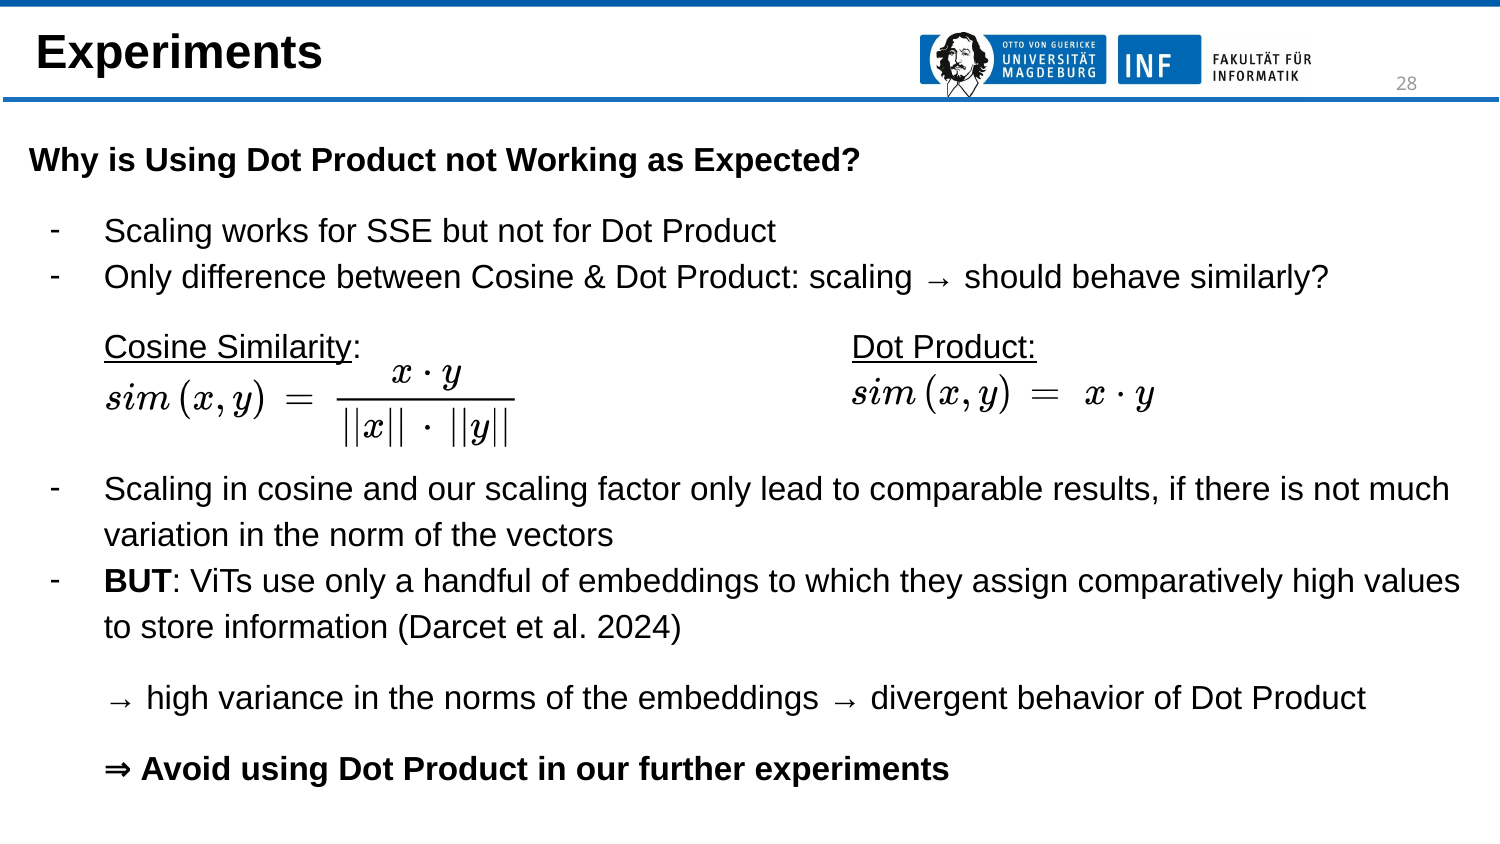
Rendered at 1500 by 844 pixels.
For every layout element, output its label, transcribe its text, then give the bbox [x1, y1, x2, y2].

picture [105, 364, 515, 447]
text_box Experiments [20, 5, 875, 93]
picture [852, 374, 1155, 415]
text_box Why is Using Dot Product not Working as Expected? Scaling works for SSE but not for Dot Product Only difference between Cosine & Dot Product: scaling → should behave similarly? Cosine Similarity: Dot Product: Scaling in cosine and our scaling factor only lead to comparable results, if there is not much variation in the norm of the vectors BUT: ViTs use only a handful of embeddings to which they assign comparatively high values to store information (Darcet et al. 2024) → high variance in the norms of the embeddings → divergent behavior of Dot Product ⇒ Avoid using Dot Product in our further experiments [13, 107, 1480, 802]
slide_number ‹#› [1389, 71, 1480, 98]
slide_number ‹#› [1389, 107, 1480, 561]
picture [920, 32, 1311, 97]
